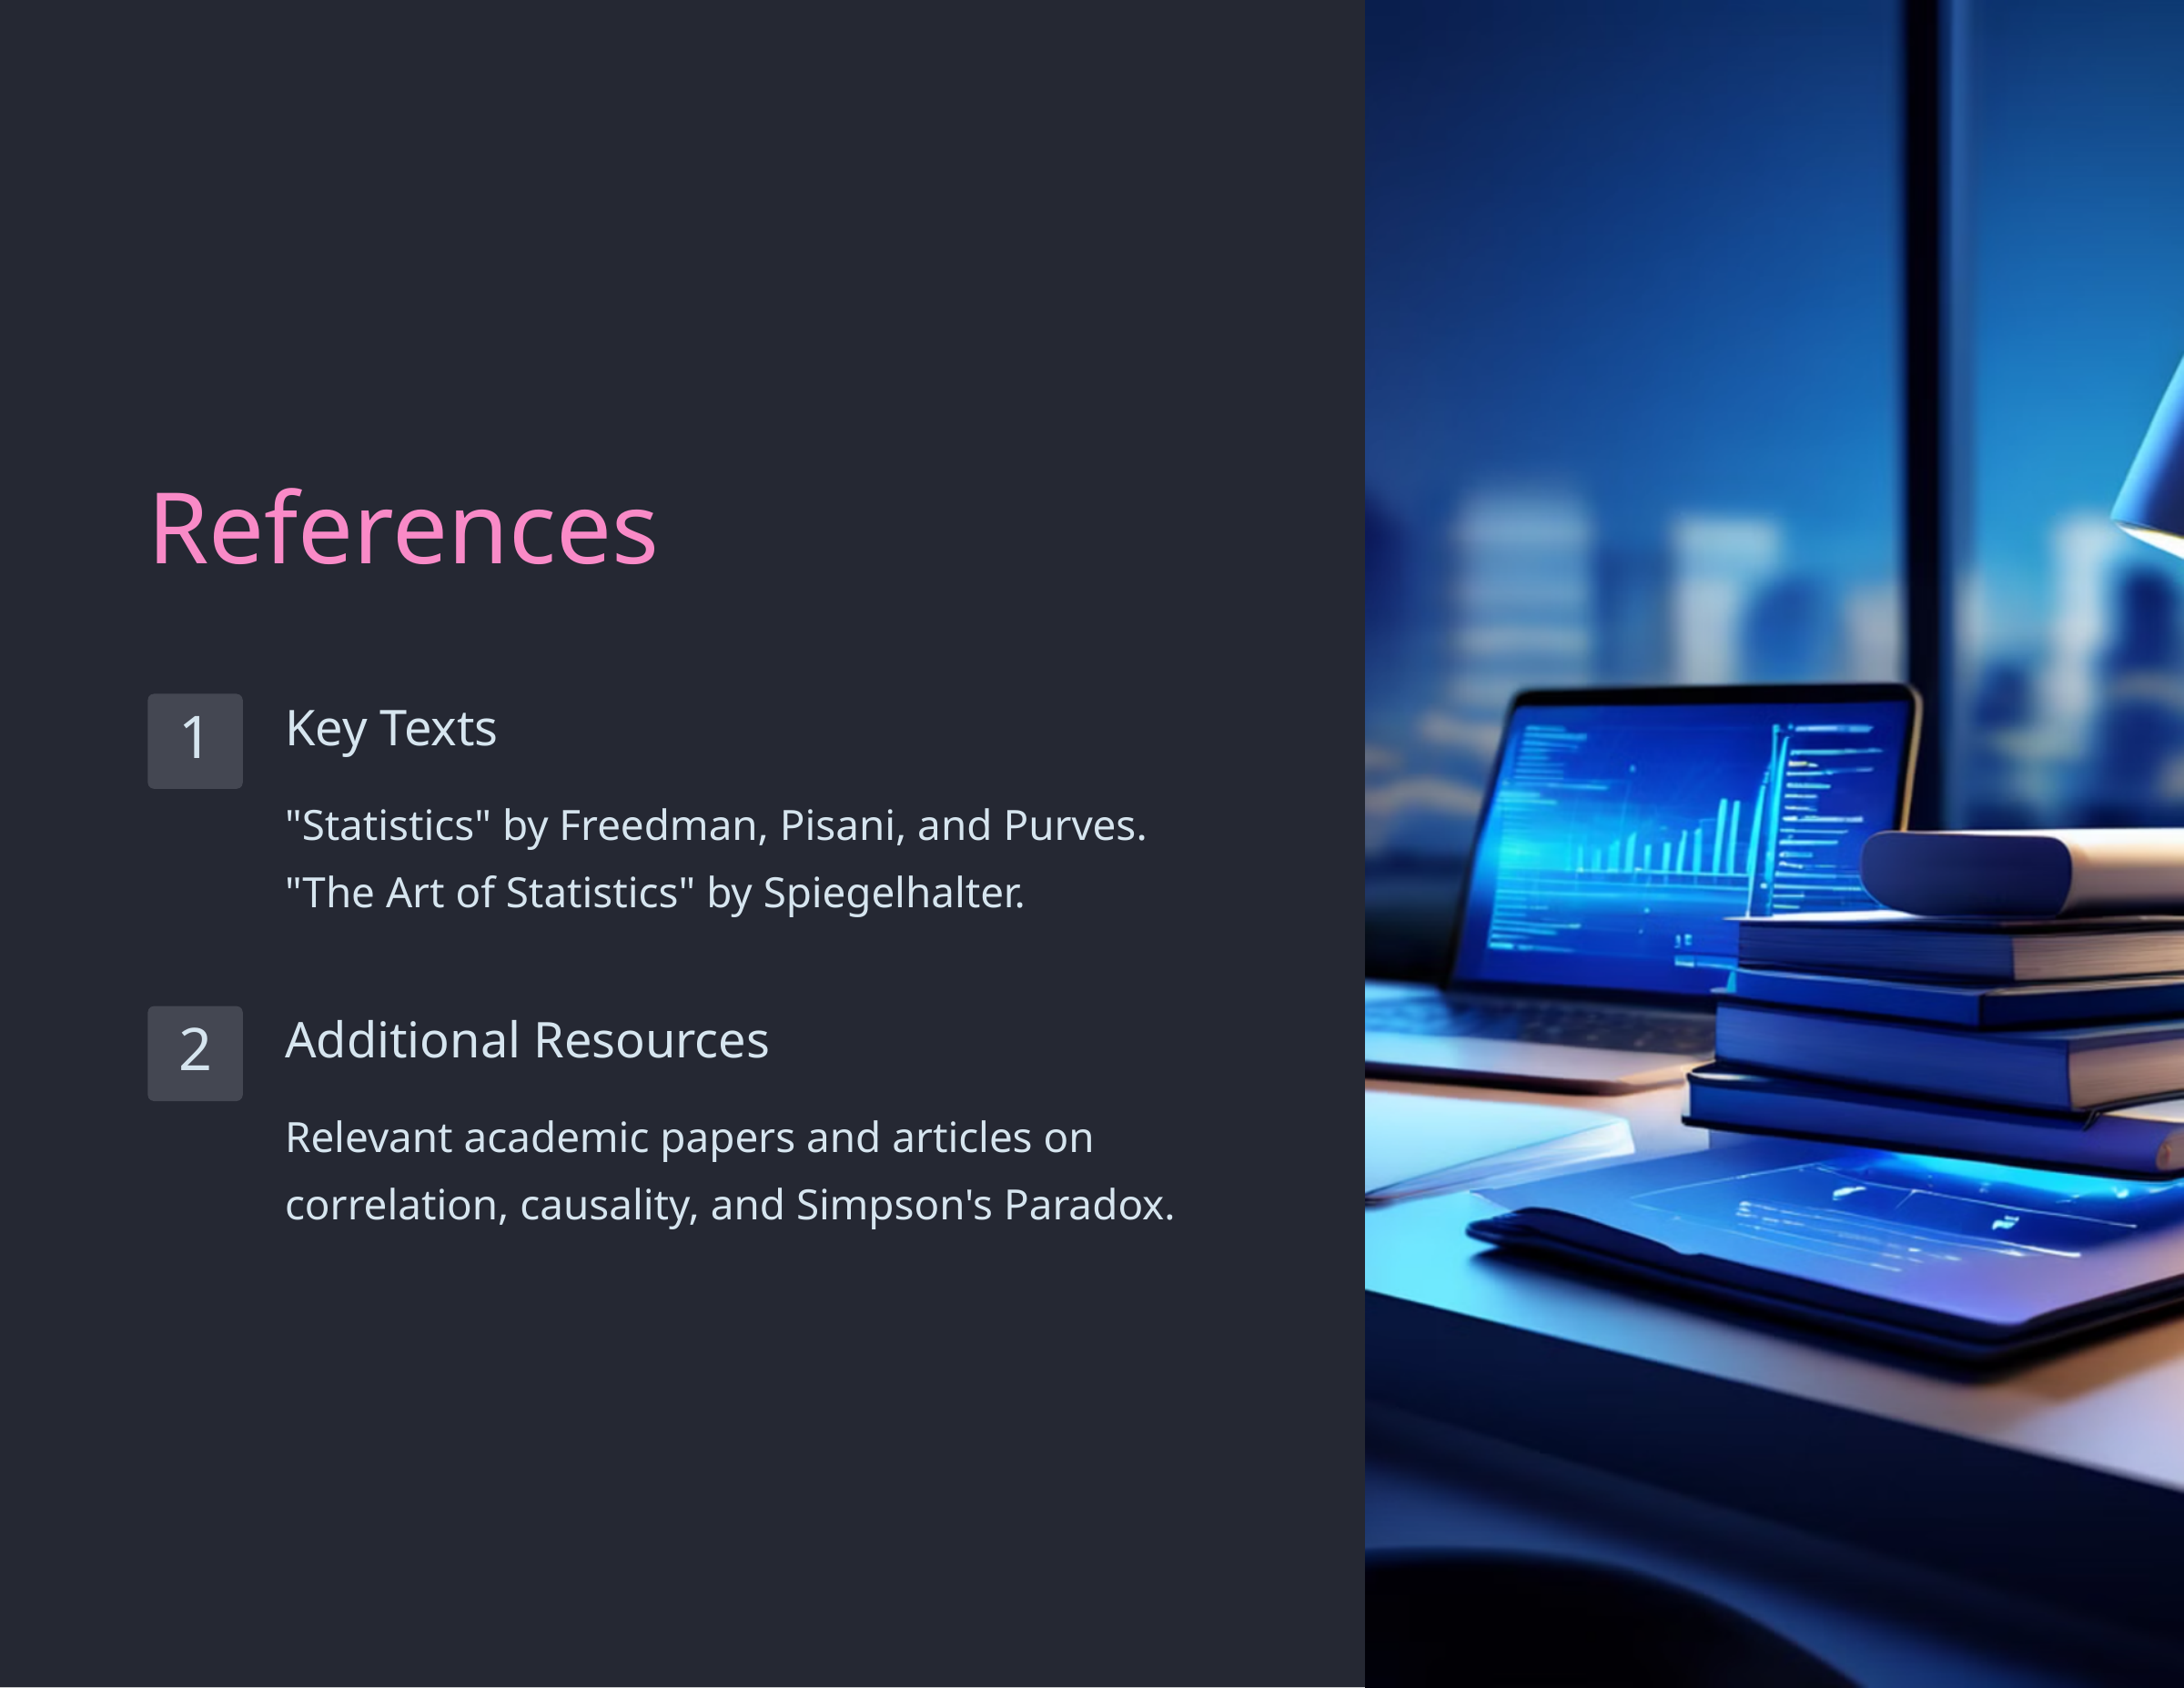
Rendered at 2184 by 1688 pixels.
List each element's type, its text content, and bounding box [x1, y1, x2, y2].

picture [1364, 0, 2184, 1688]
text_box [147, 693, 243, 789]
text_box Relevant academic papers and articles on correlation, causality, and Simpson's Paradox. [285, 1093, 1218, 1229]
text_box References [147, 459, 1142, 583]
text_box Additional Resources [285, 1006, 783, 1068]
text_box Key Texts [285, 693, 783, 756]
text_box "Statistics" by Freedman, Pisani, and Purves. "The Art of Statistics" by Spiegelhalter. [285, 781, 1218, 917]
text_box [147, 1006, 243, 1102]
text_box 1 [184, 711, 207, 772]
text_box 2 [179, 1024, 212, 1084]
